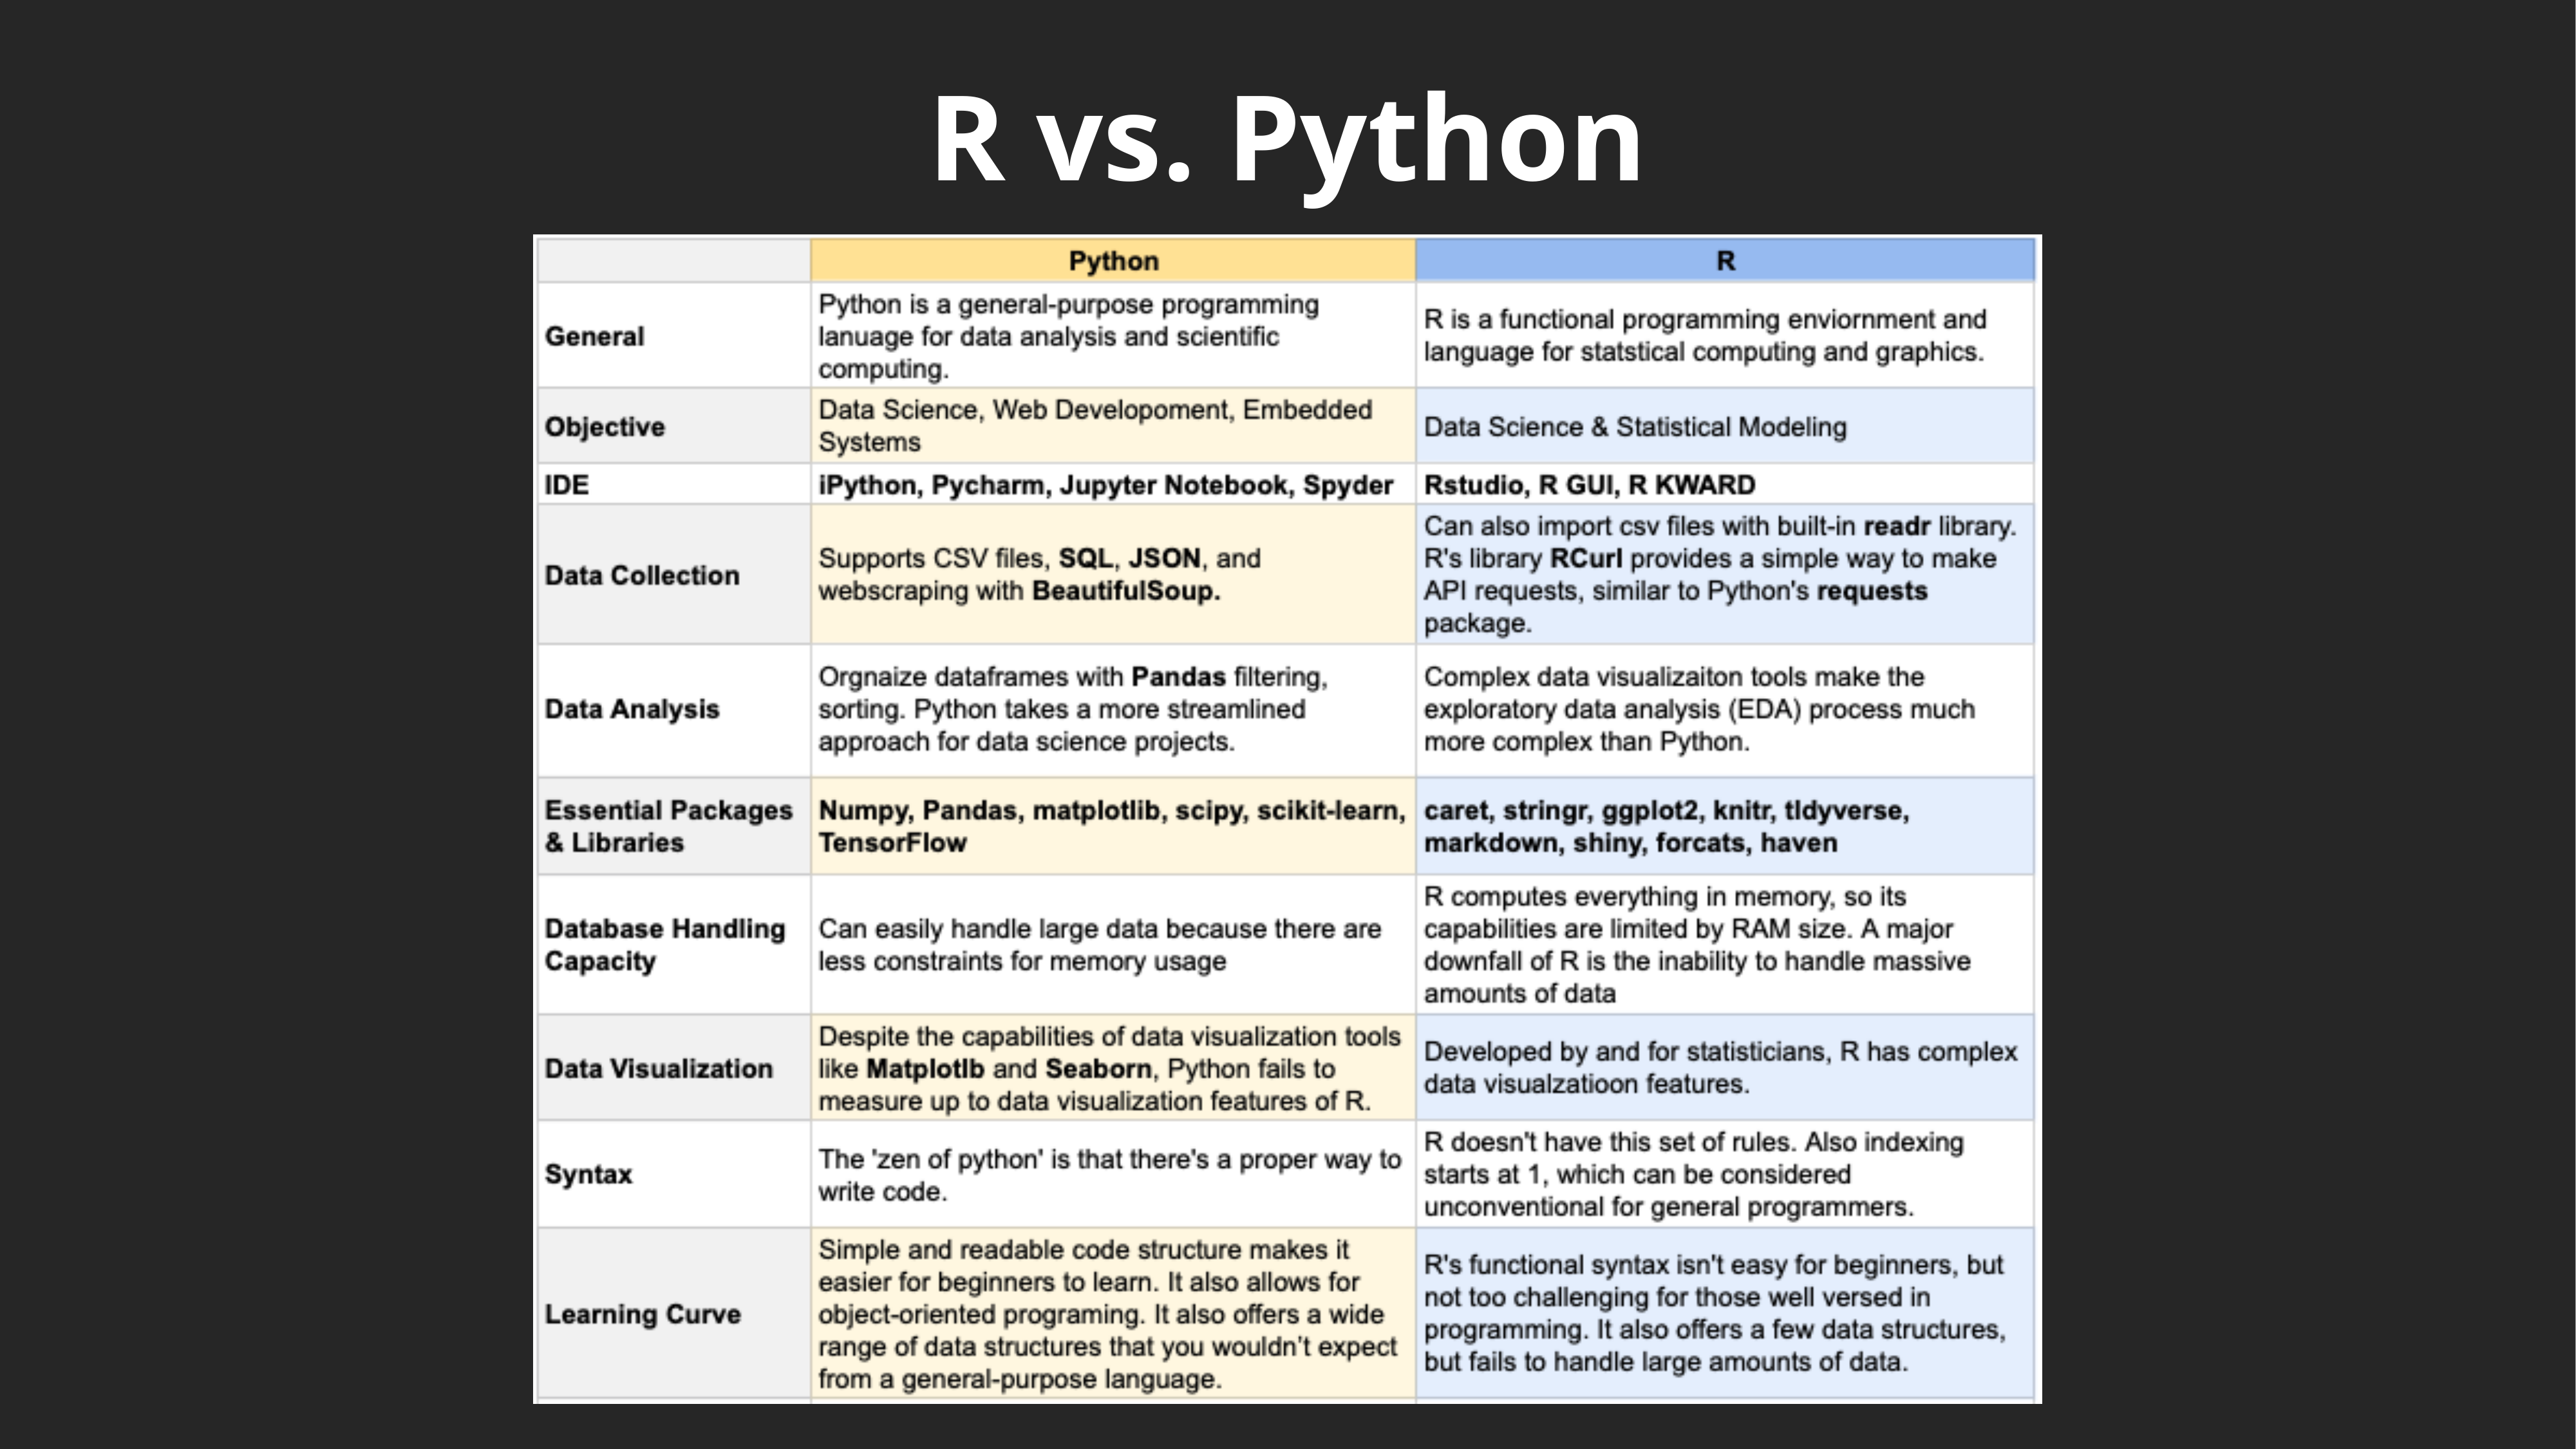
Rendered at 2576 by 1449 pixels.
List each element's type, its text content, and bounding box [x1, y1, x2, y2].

title R vs. Python [129, 58, 2447, 299]
picture [532, 234, 2042, 1404]
